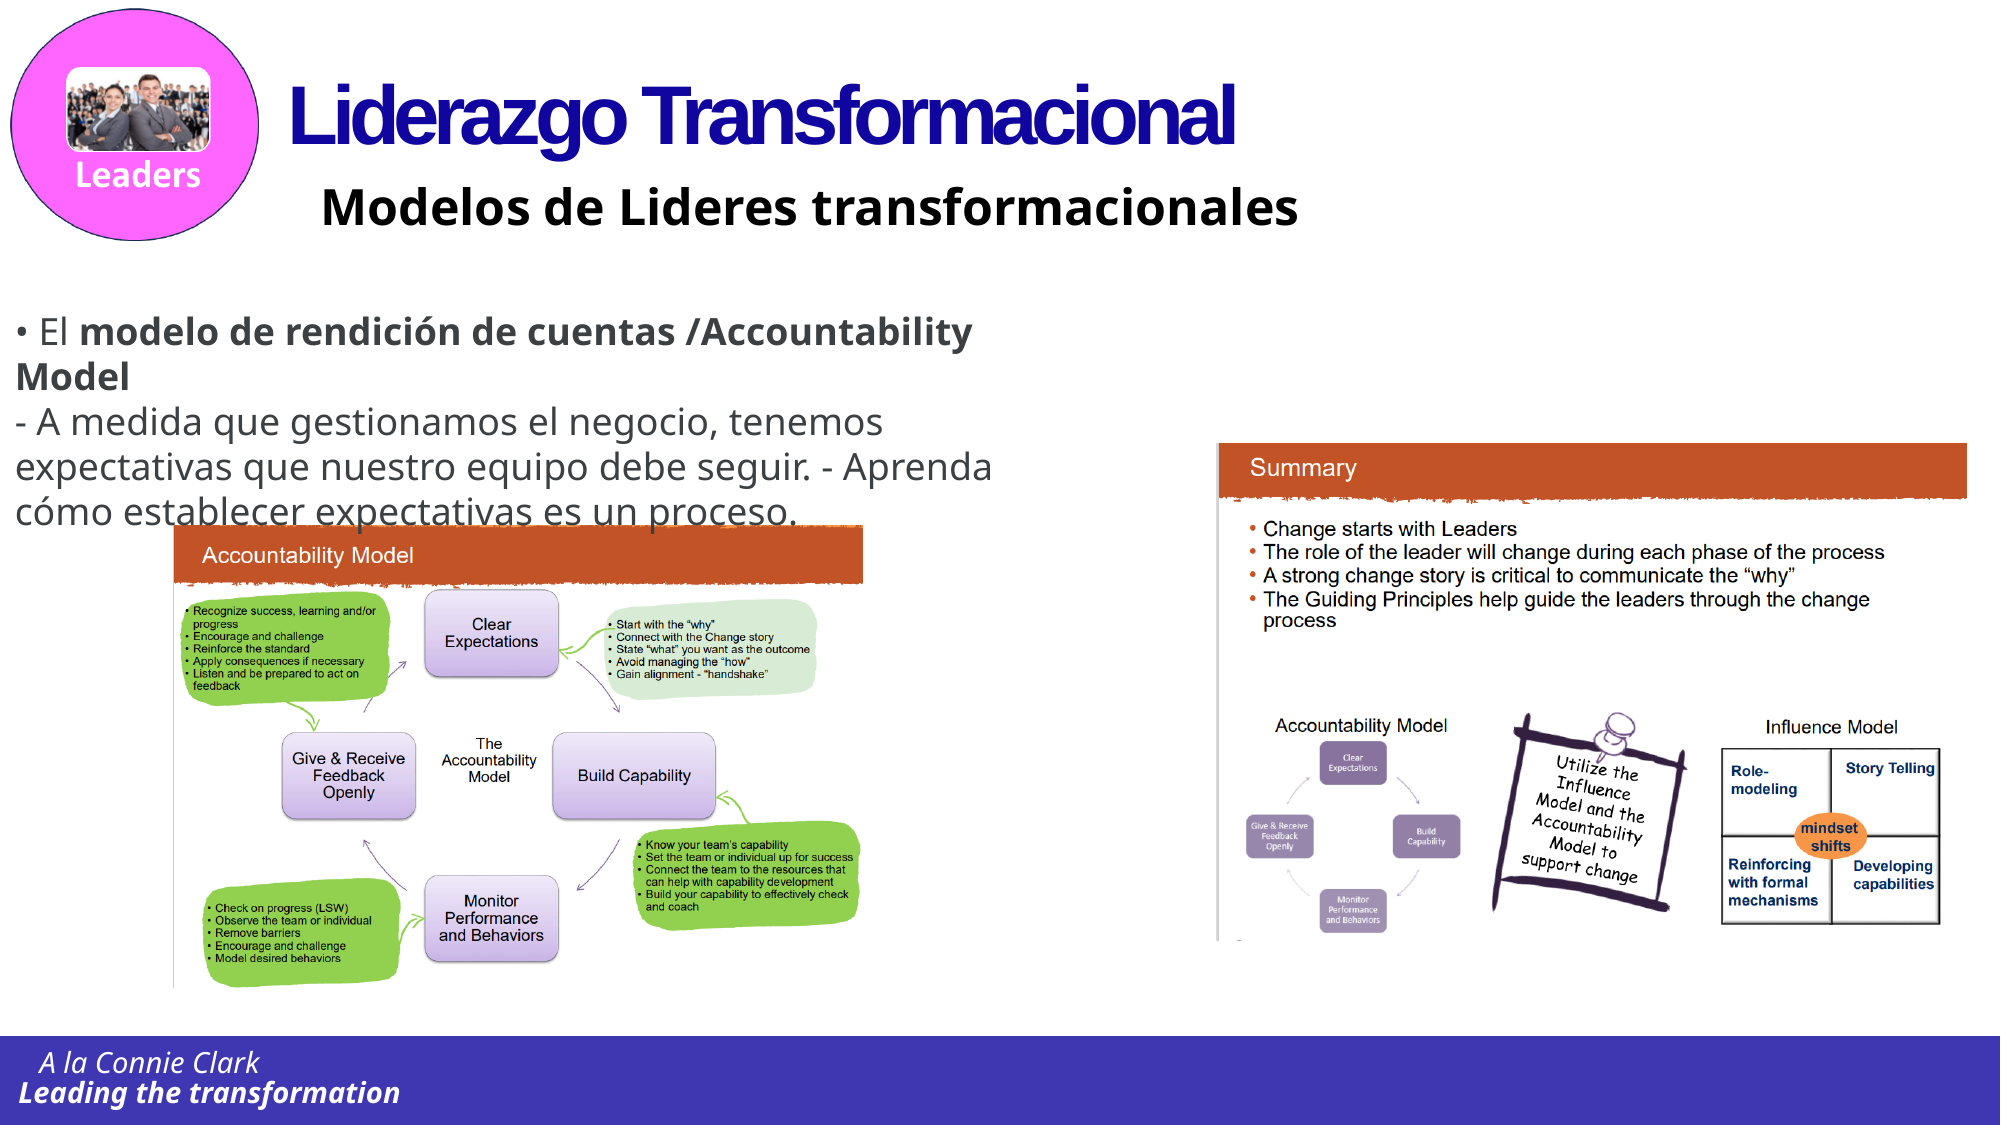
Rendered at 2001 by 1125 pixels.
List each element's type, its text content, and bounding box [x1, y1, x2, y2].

text_box Leading the transformation [0, 1066, 480, 1117]
text_box A la Connie Clark [0, 1040, 360, 1087]
text_box [0, 1036, 2000, 1125]
text_box • El modelo de rendición de cuentas /Accountability Model - A medida que gestionamos el negocio, tenemos expectativas que nuestro equipo debe seguir. - Aprenda cómo establecer expectativas es un proceso. [0, 255, 1036, 541]
picture [173, 525, 863, 989]
text_box Modelos de Lideres transformacionales [305, 168, 1671, 288]
picture [1216, 443, 1967, 941]
picture [10, 8, 259, 241]
text_box Liderazgo Transformacional [259, 32, 1943, 142]
